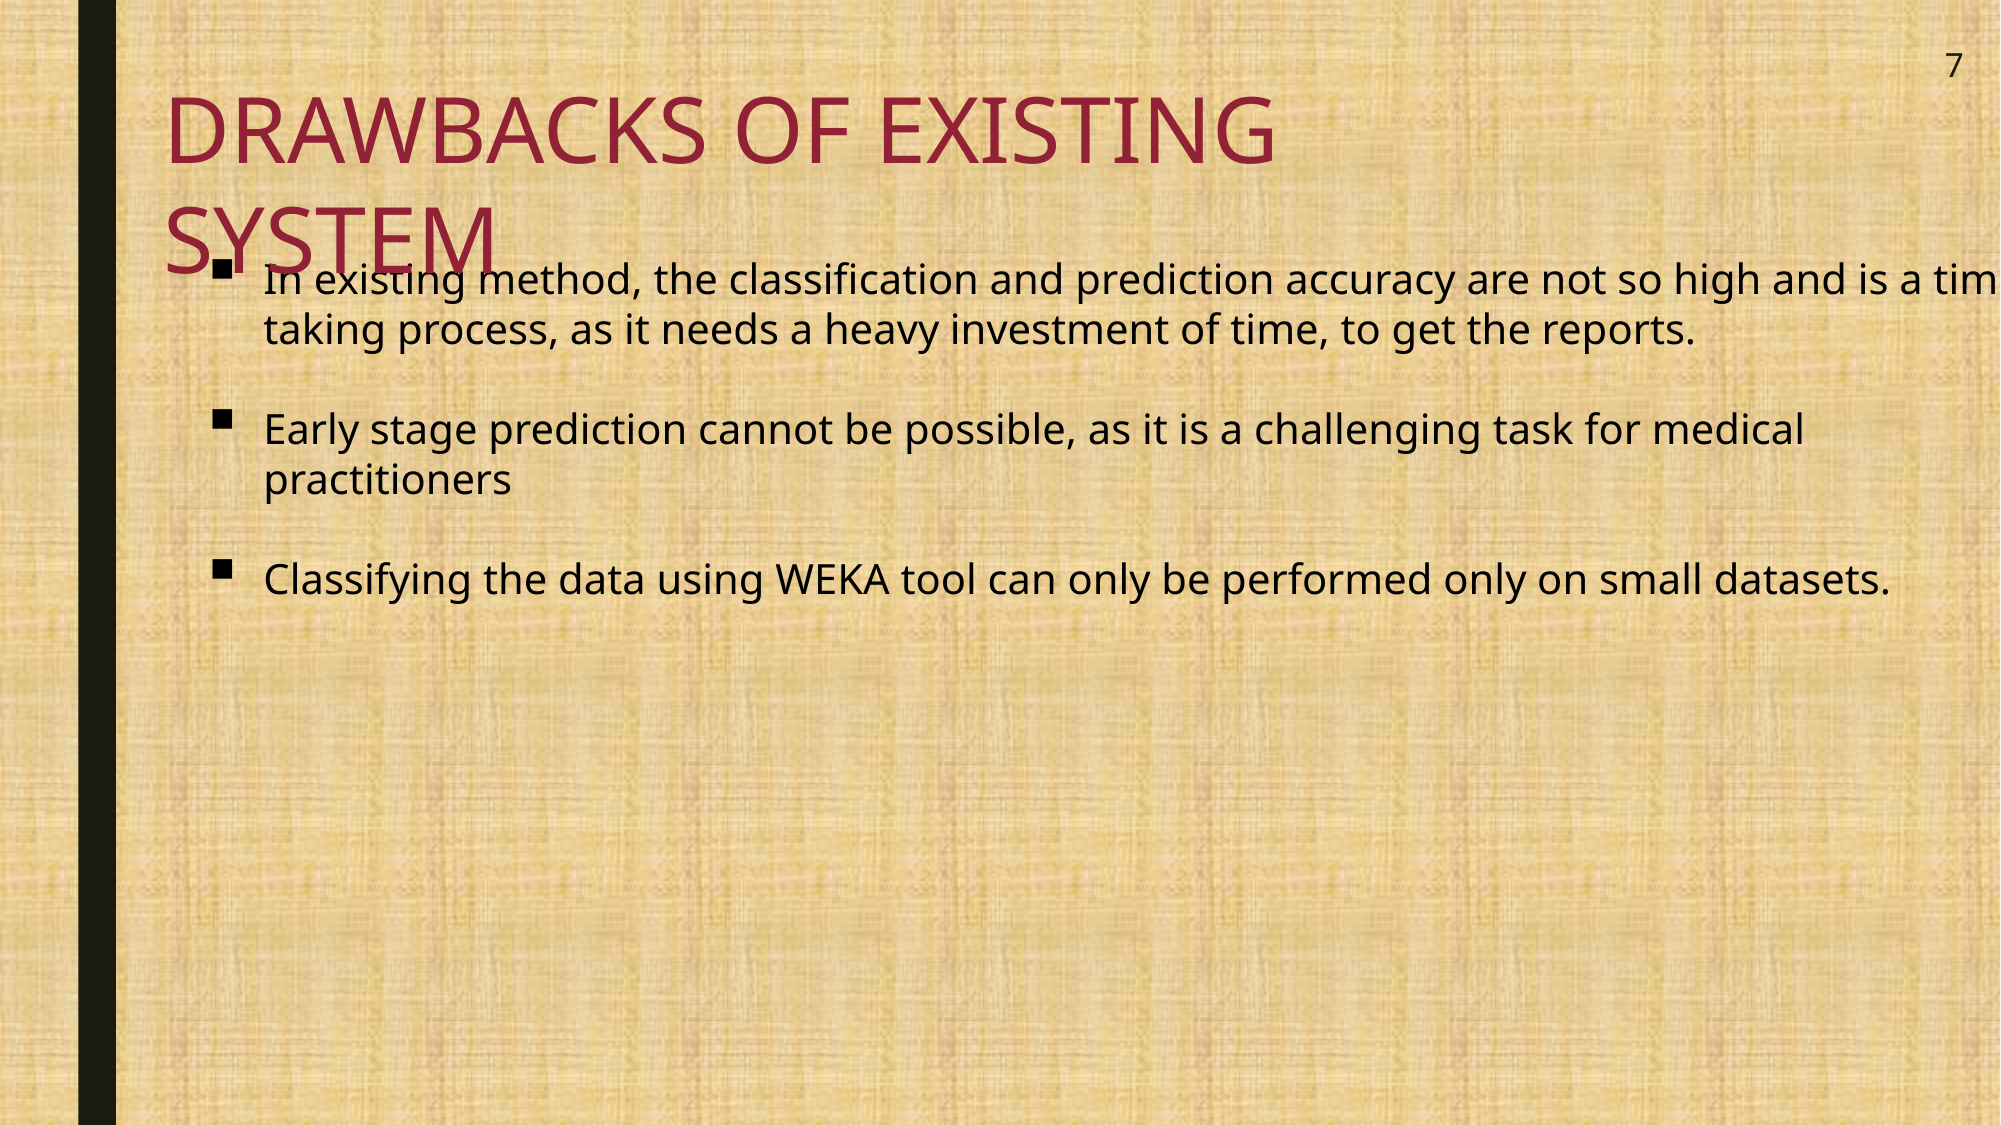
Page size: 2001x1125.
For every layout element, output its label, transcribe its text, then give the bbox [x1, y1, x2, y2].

picture [0, 0, 78, 1125]
slide_number 7 [1905, 16, 1979, 113]
text_box DRAWBACKS OF EXISTING SYSTEM [148, 64, 1557, 344]
picture [116, 0, 2001, 1125]
text_box In existing method, the classification and prediction accuracy are not so high and is a time taking process, as it needs a heavy investment of time, to get the reports. Early stage prediction cannot be possible, as it is a challenging task for medical practitioners Classifying the data using WEKA tool can only be performed only on small datasets. [192, 200, 2000, 611]
